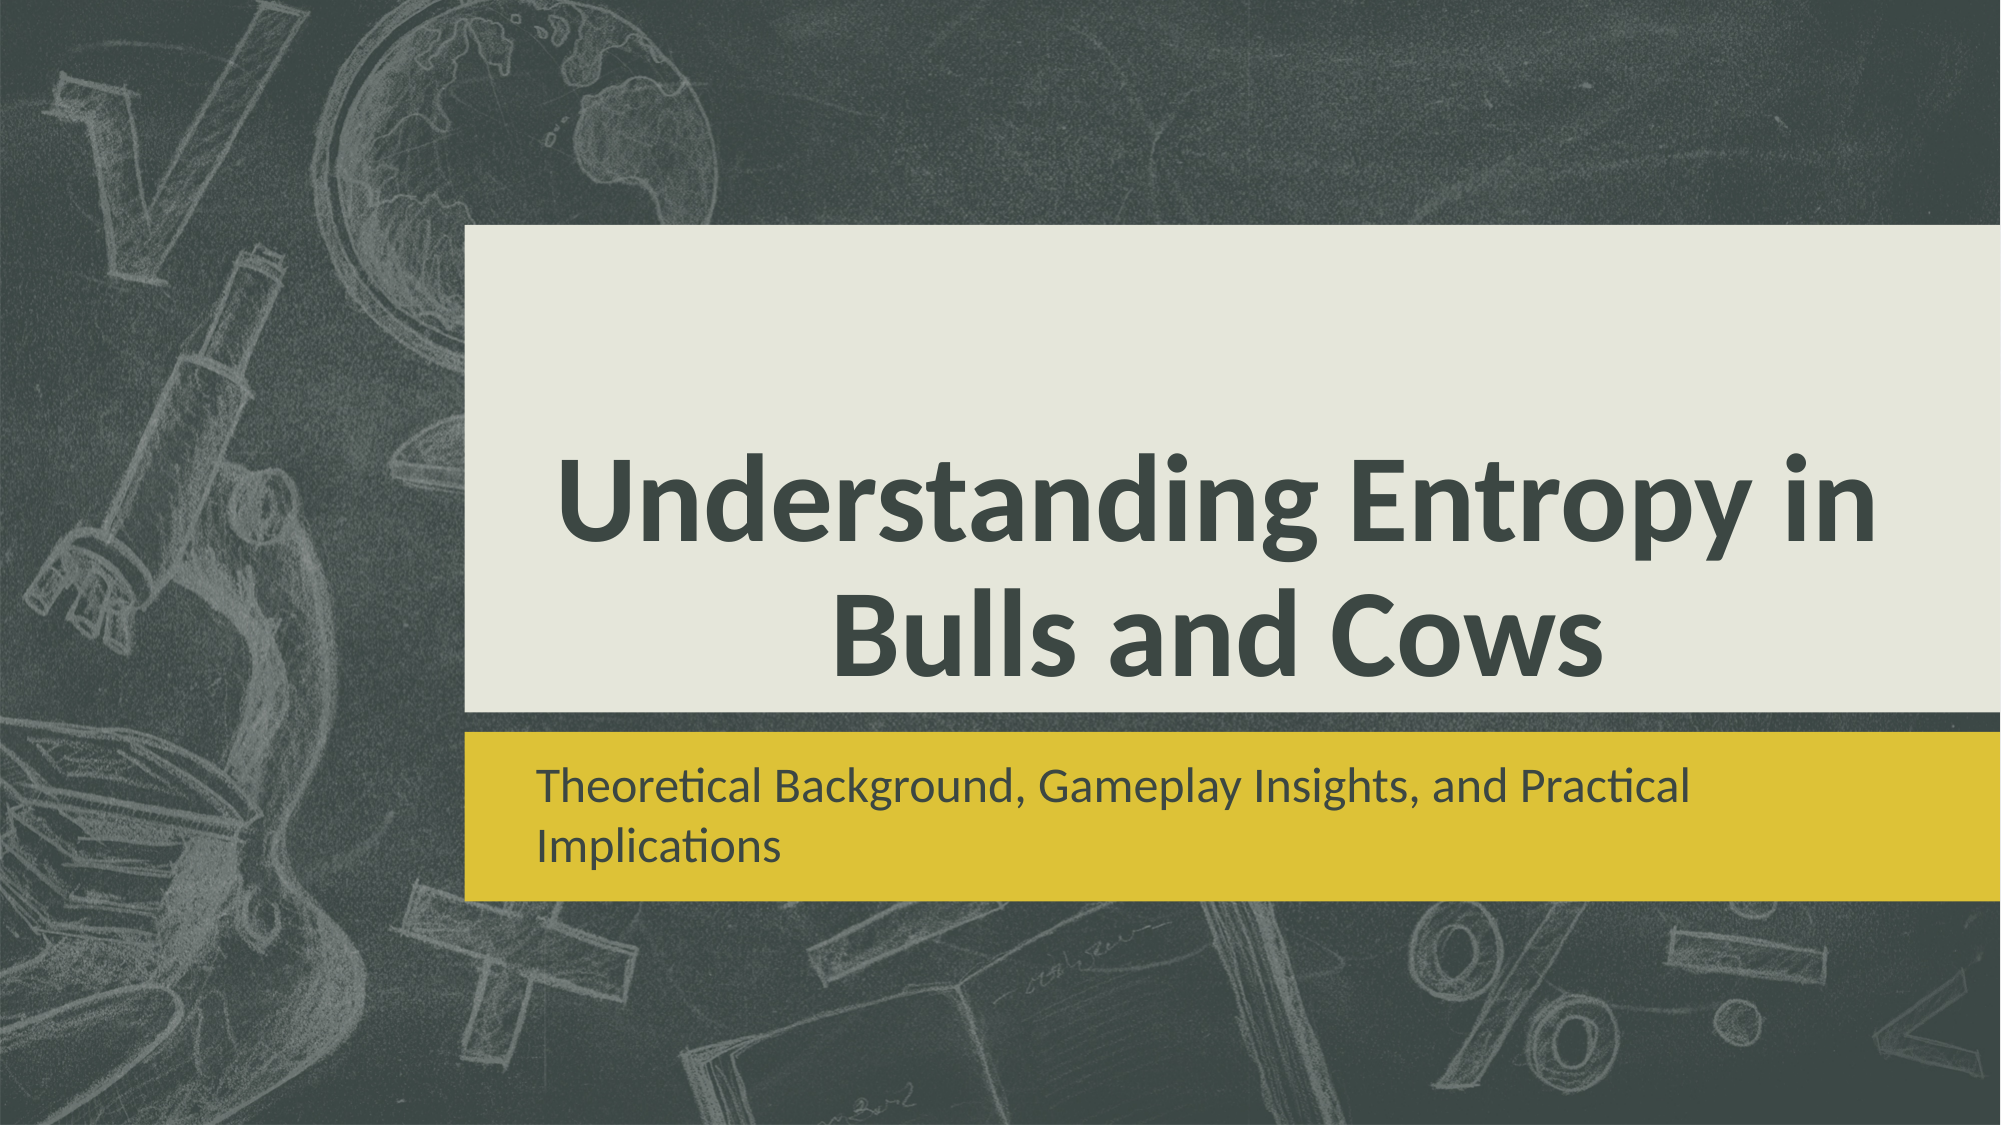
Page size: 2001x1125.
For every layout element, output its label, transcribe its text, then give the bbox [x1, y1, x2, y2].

title Understanding Entropy in Bulls and Cows [520, 318, 1916, 711]
subtitle Theoretical Background, Gameplay Insights, and Practical Implications [520, 744, 1916, 887]
picture [0, 0, 2001, 1125]
